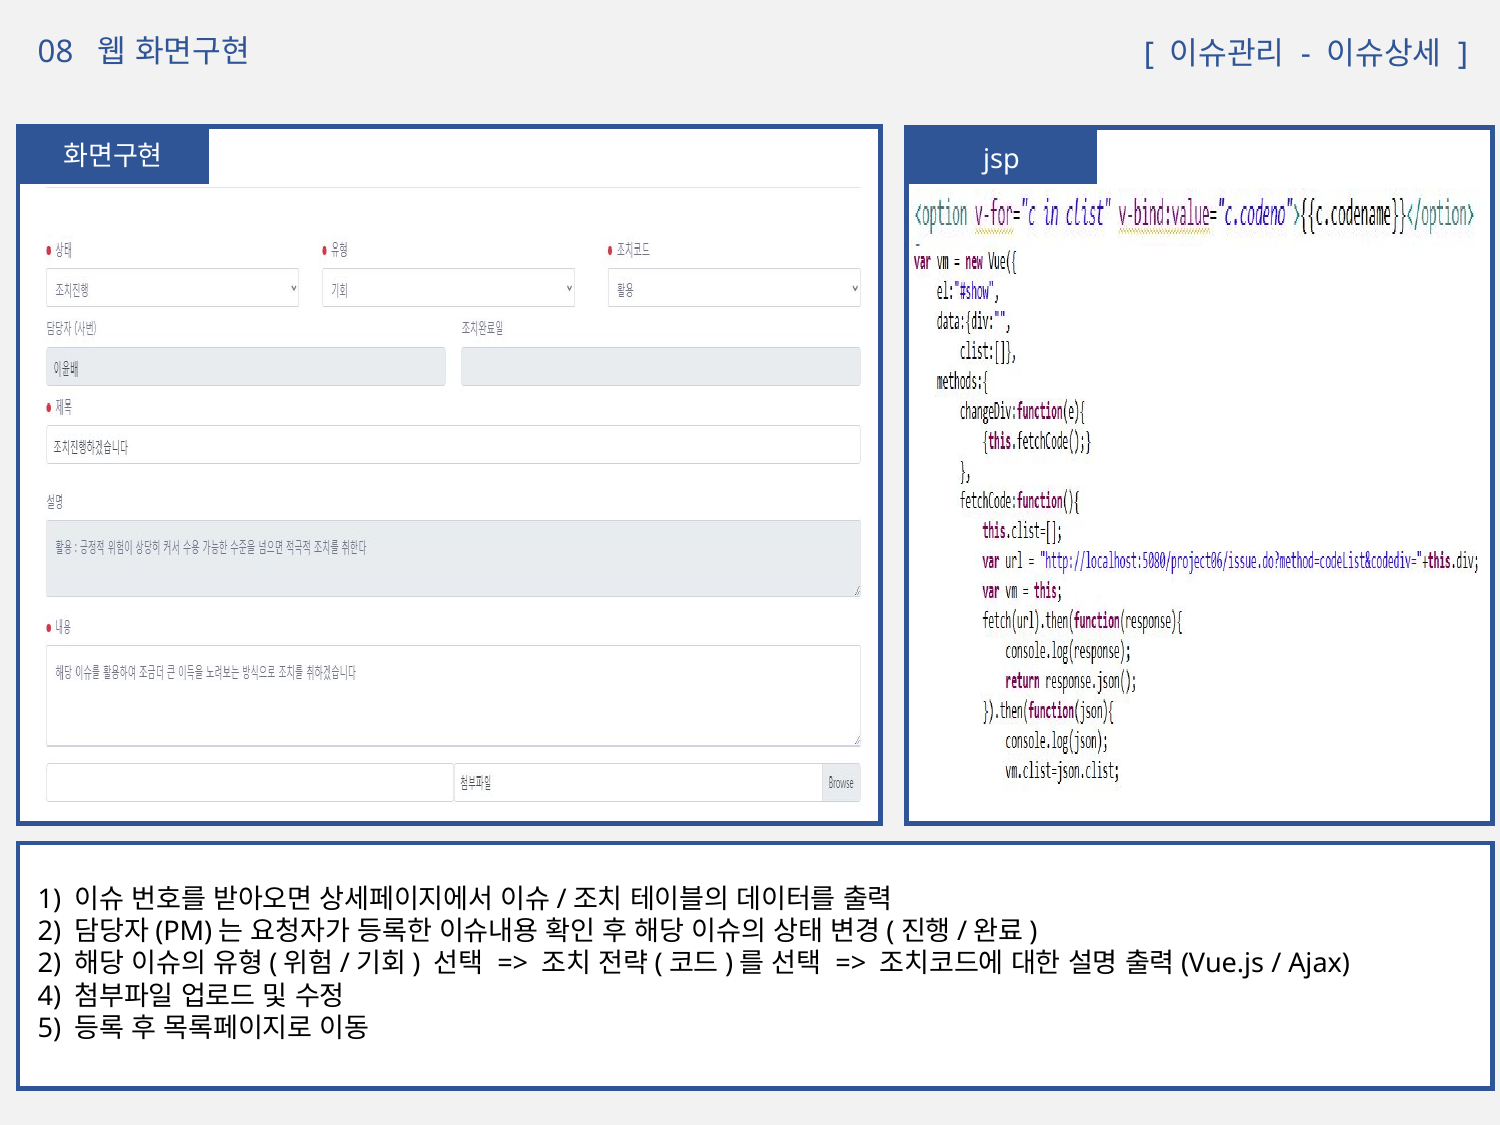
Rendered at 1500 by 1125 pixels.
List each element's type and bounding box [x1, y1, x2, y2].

picture [911, 188, 1483, 792]
picture [36, 185, 869, 809]
text_box [0, 0, 1500, 1125]
